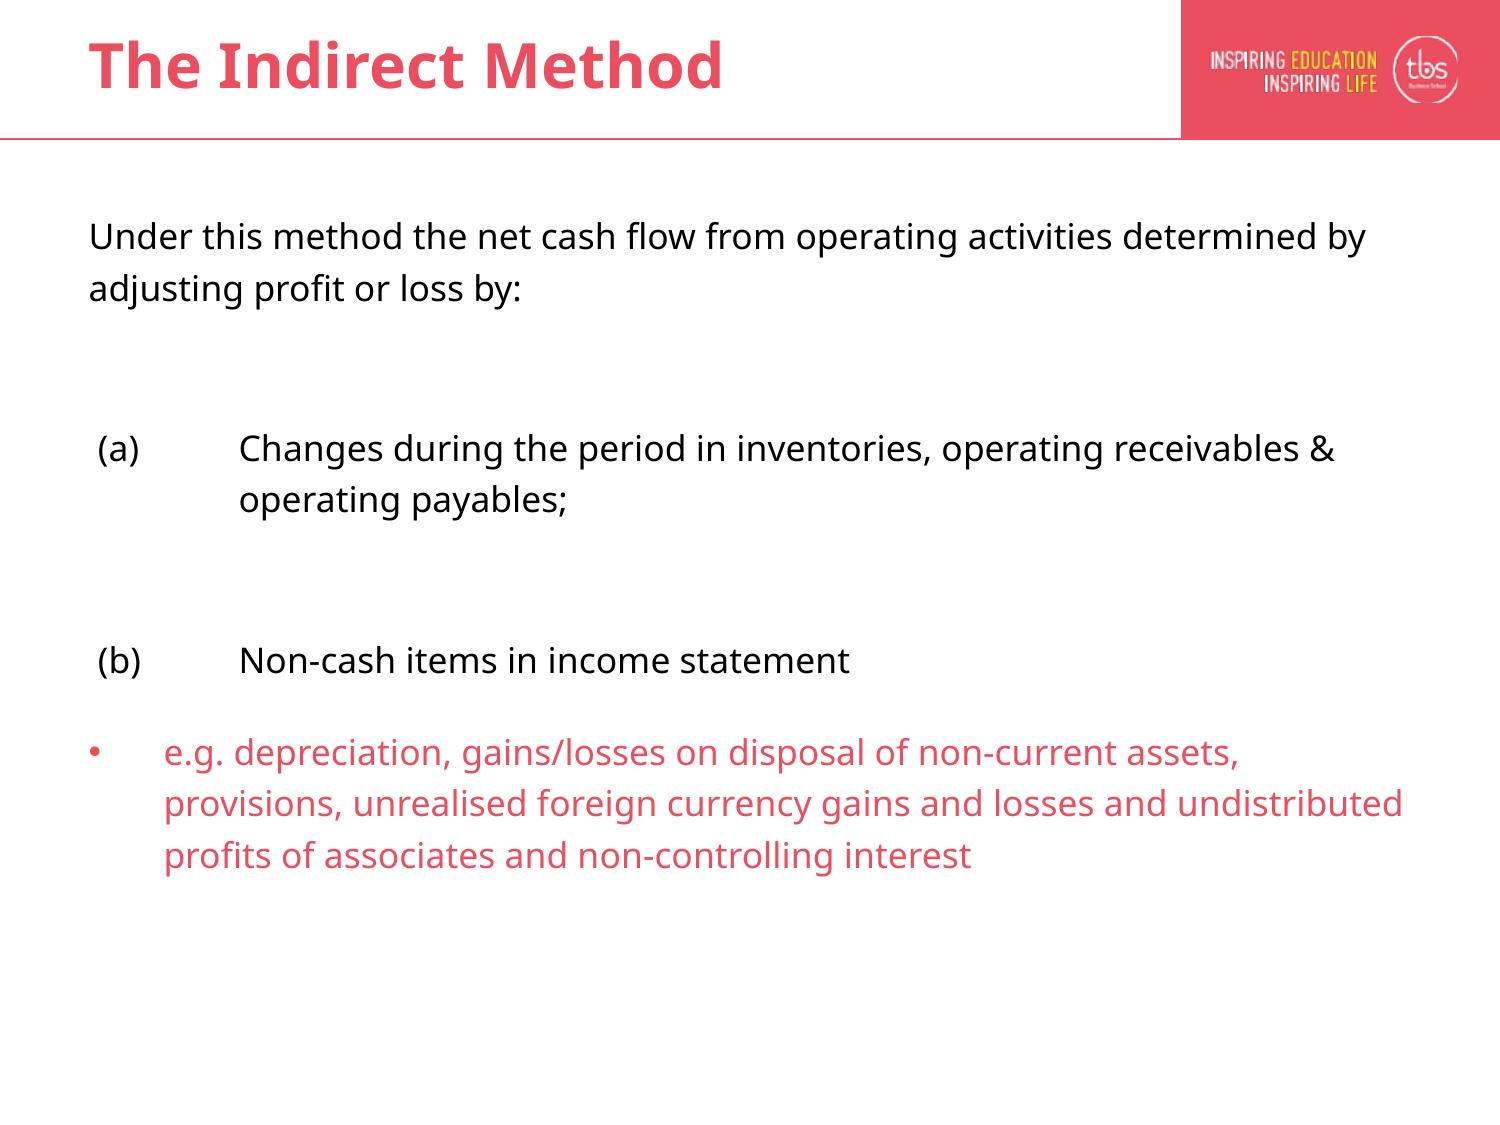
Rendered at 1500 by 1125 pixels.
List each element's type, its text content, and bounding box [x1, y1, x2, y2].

title The Indirect Method [0, 25, 1182, 114]
list Under this method the net cash flow from operating activities determined by adjusting profit or loss by: (a) Changes during the period in inventories, operating receivables & operating payables; (b) Non-cash items in income statement e.g. depreciation, gains/losses on disposal of non-current assets, provisions, unrealised foreign currency gains and losses and undistributed profits of associates and non-controlling interest [0, 198, 1499, 996]
